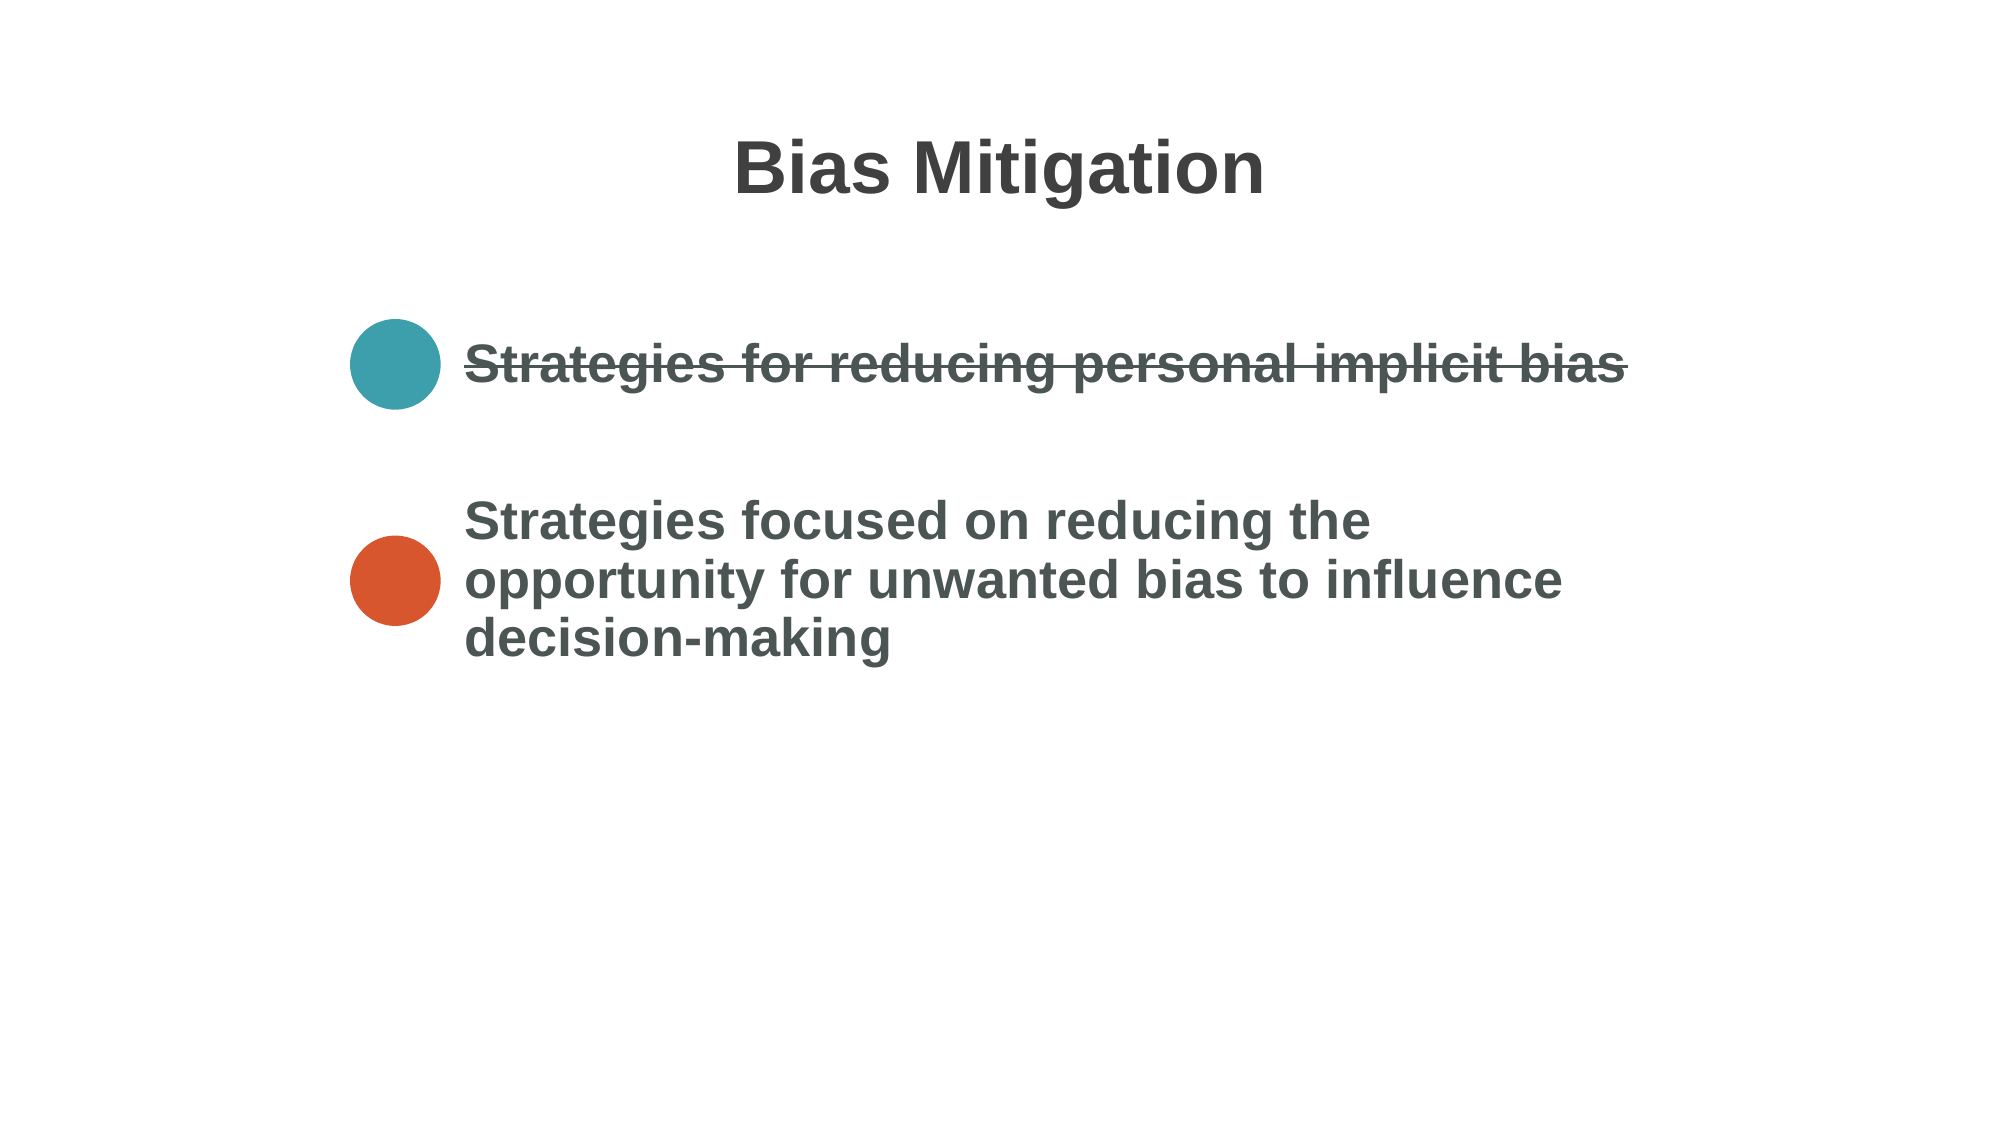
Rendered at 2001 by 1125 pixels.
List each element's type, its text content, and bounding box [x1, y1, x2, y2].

text_box Strategies for reducing personal implicit bias [464, 329, 1638, 401]
text_box Bias Mitigation [249, 70, 1750, 258]
text_box [347, 316, 443, 412]
text_box Strategies focused on reducing the opportunity for unwanted bias to influence decision-making [464, 486, 1686, 675]
text_box [347, 533, 443, 629]
